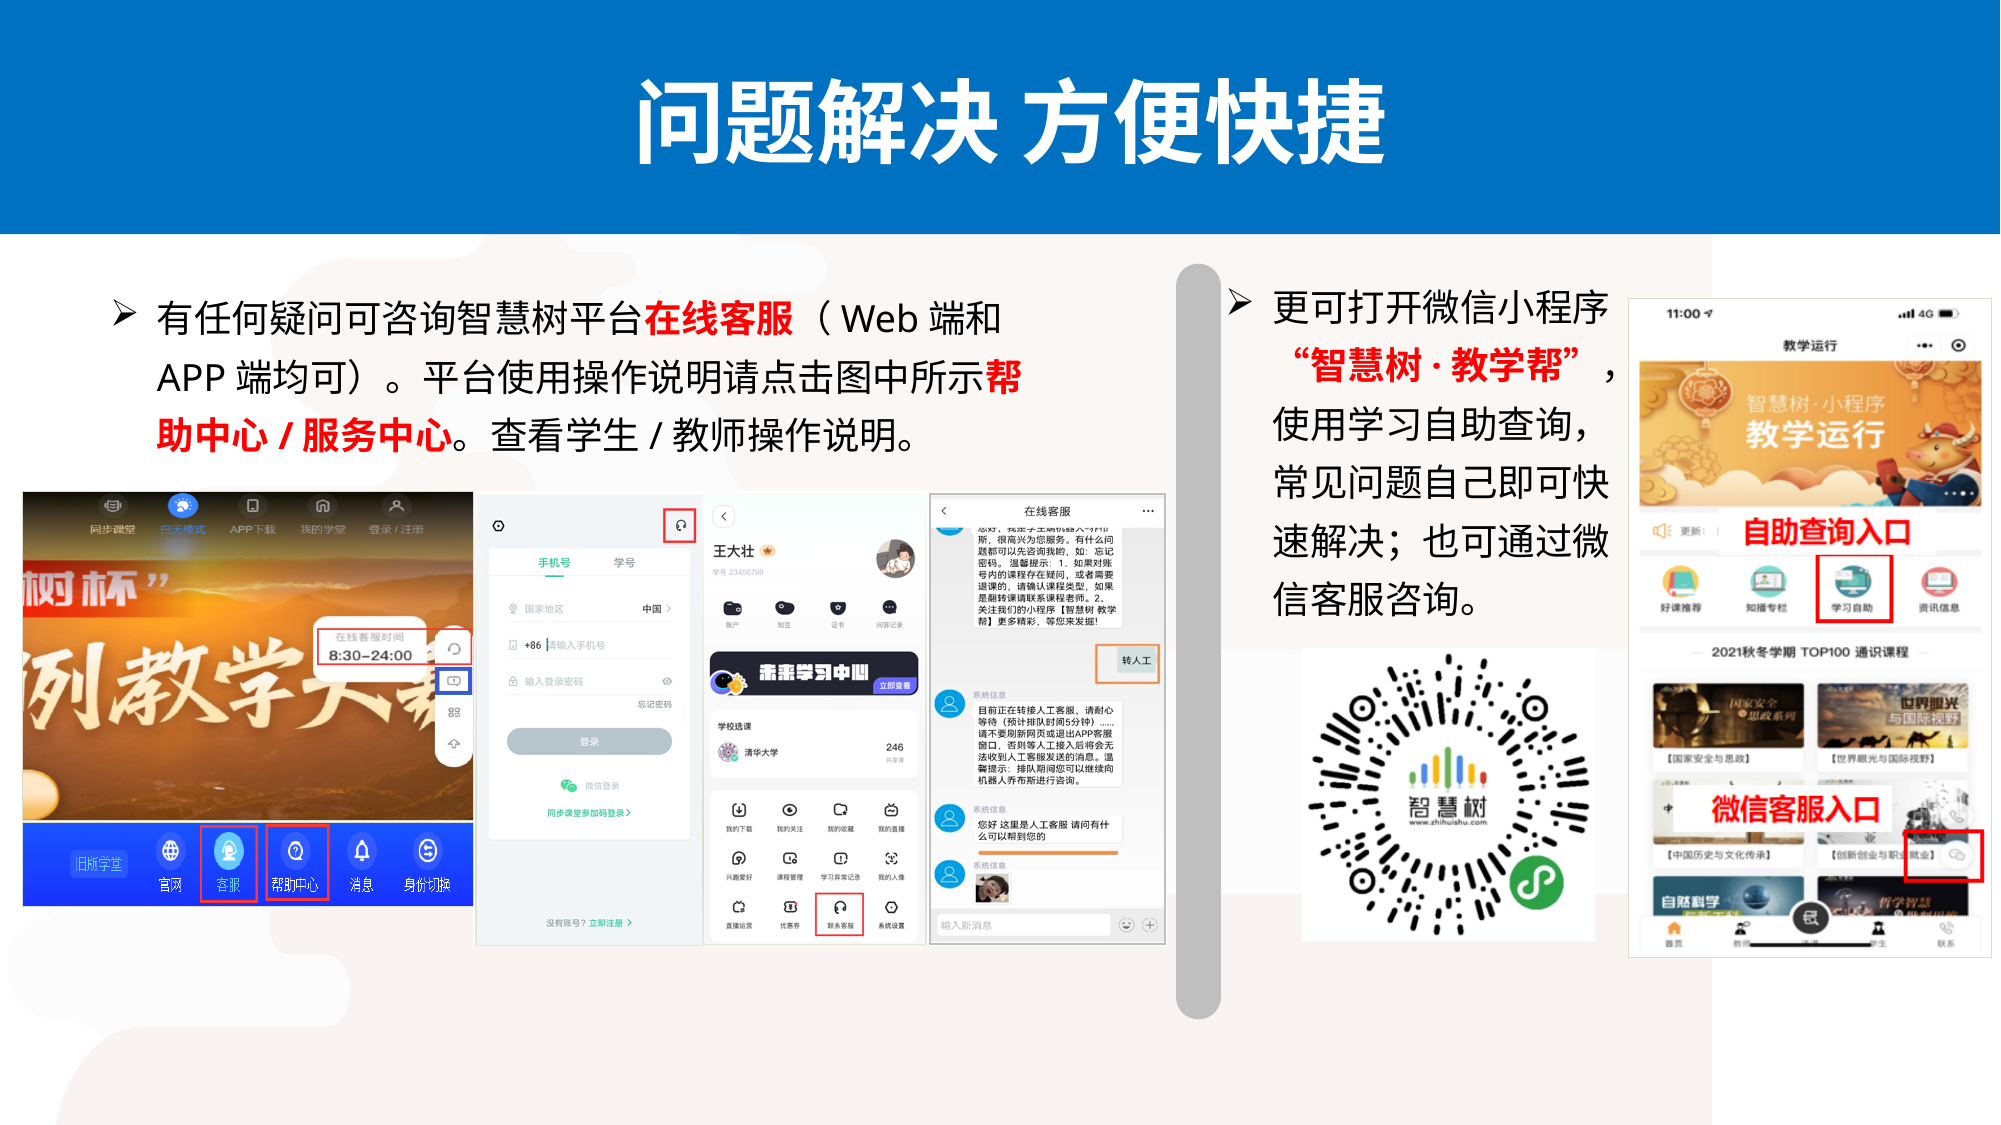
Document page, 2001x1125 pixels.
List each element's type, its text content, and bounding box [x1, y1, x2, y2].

text_box 有任何疑问可咨询智慧树平台在线客服（Web端和APP端均可）。平台使用操作说明请点击图中所示帮助中心/服务中心。查看学生/教师操作说明。 [95, 274, 1047, 452]
text_box 更可打开微信小程序“智慧树·教学帮”，使用学习自助查询，常见问题自己即可快速解决；也可通过微信客服咨询。 [1210, 263, 1643, 629]
picture [1302, 648, 1595, 941]
picture [22, 491, 1167, 947]
picture [1628, 298, 1993, 958]
text_box [0, 0, 2000, 235]
text_box 问题解决 方便快捷 [500, 57, 1521, 183]
